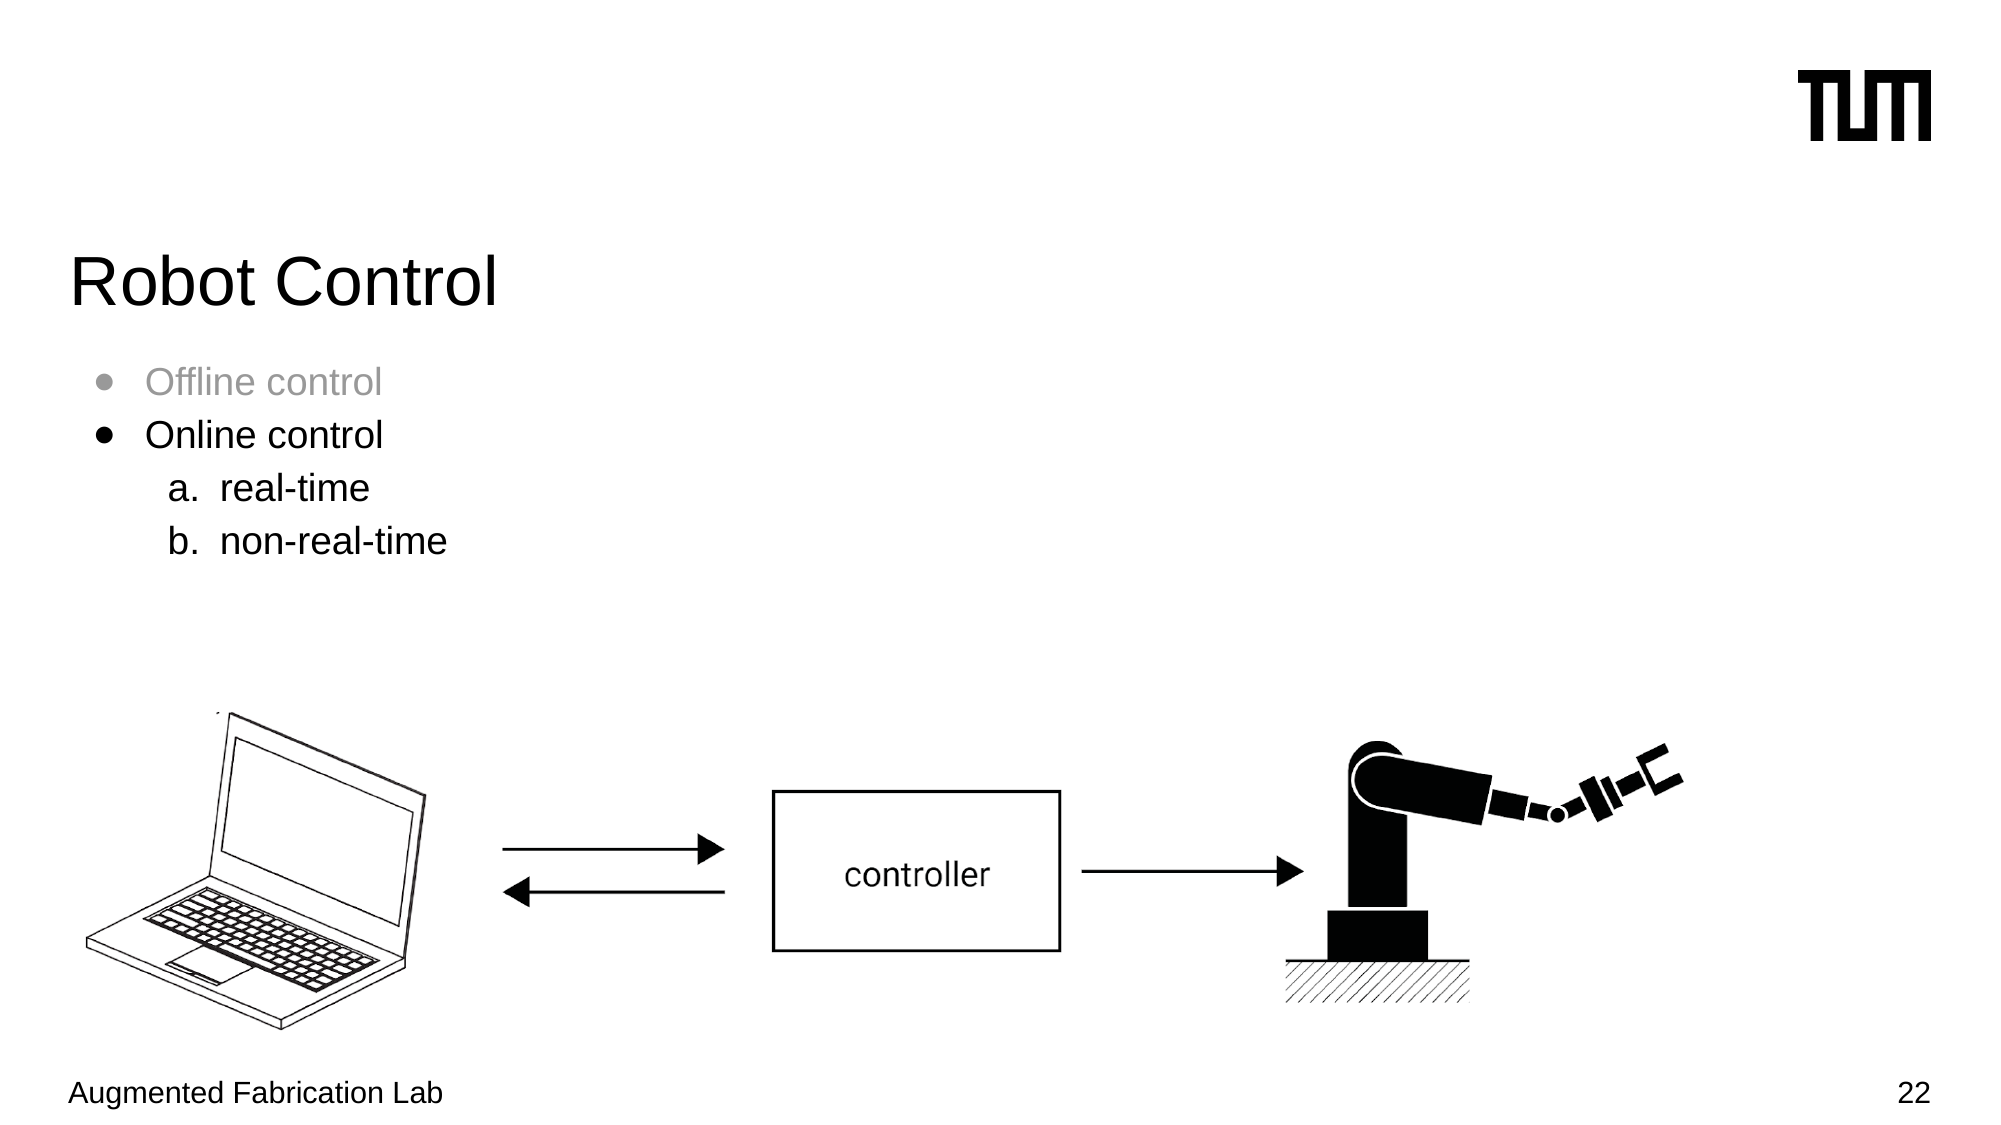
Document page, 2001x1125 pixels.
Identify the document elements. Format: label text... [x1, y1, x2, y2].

title Robot Control [69, 212, 1932, 303]
footer Augmented Fabrication Lab [68, 1061, 1483, 1122]
picture [72, 641, 1691, 1040]
slide_number ‹#› [1483, 1061, 1932, 1122]
list Offline control Online control real-time non-real-time [69, 350, 1932, 1028]
picture [1798, 70, 1931, 141]
